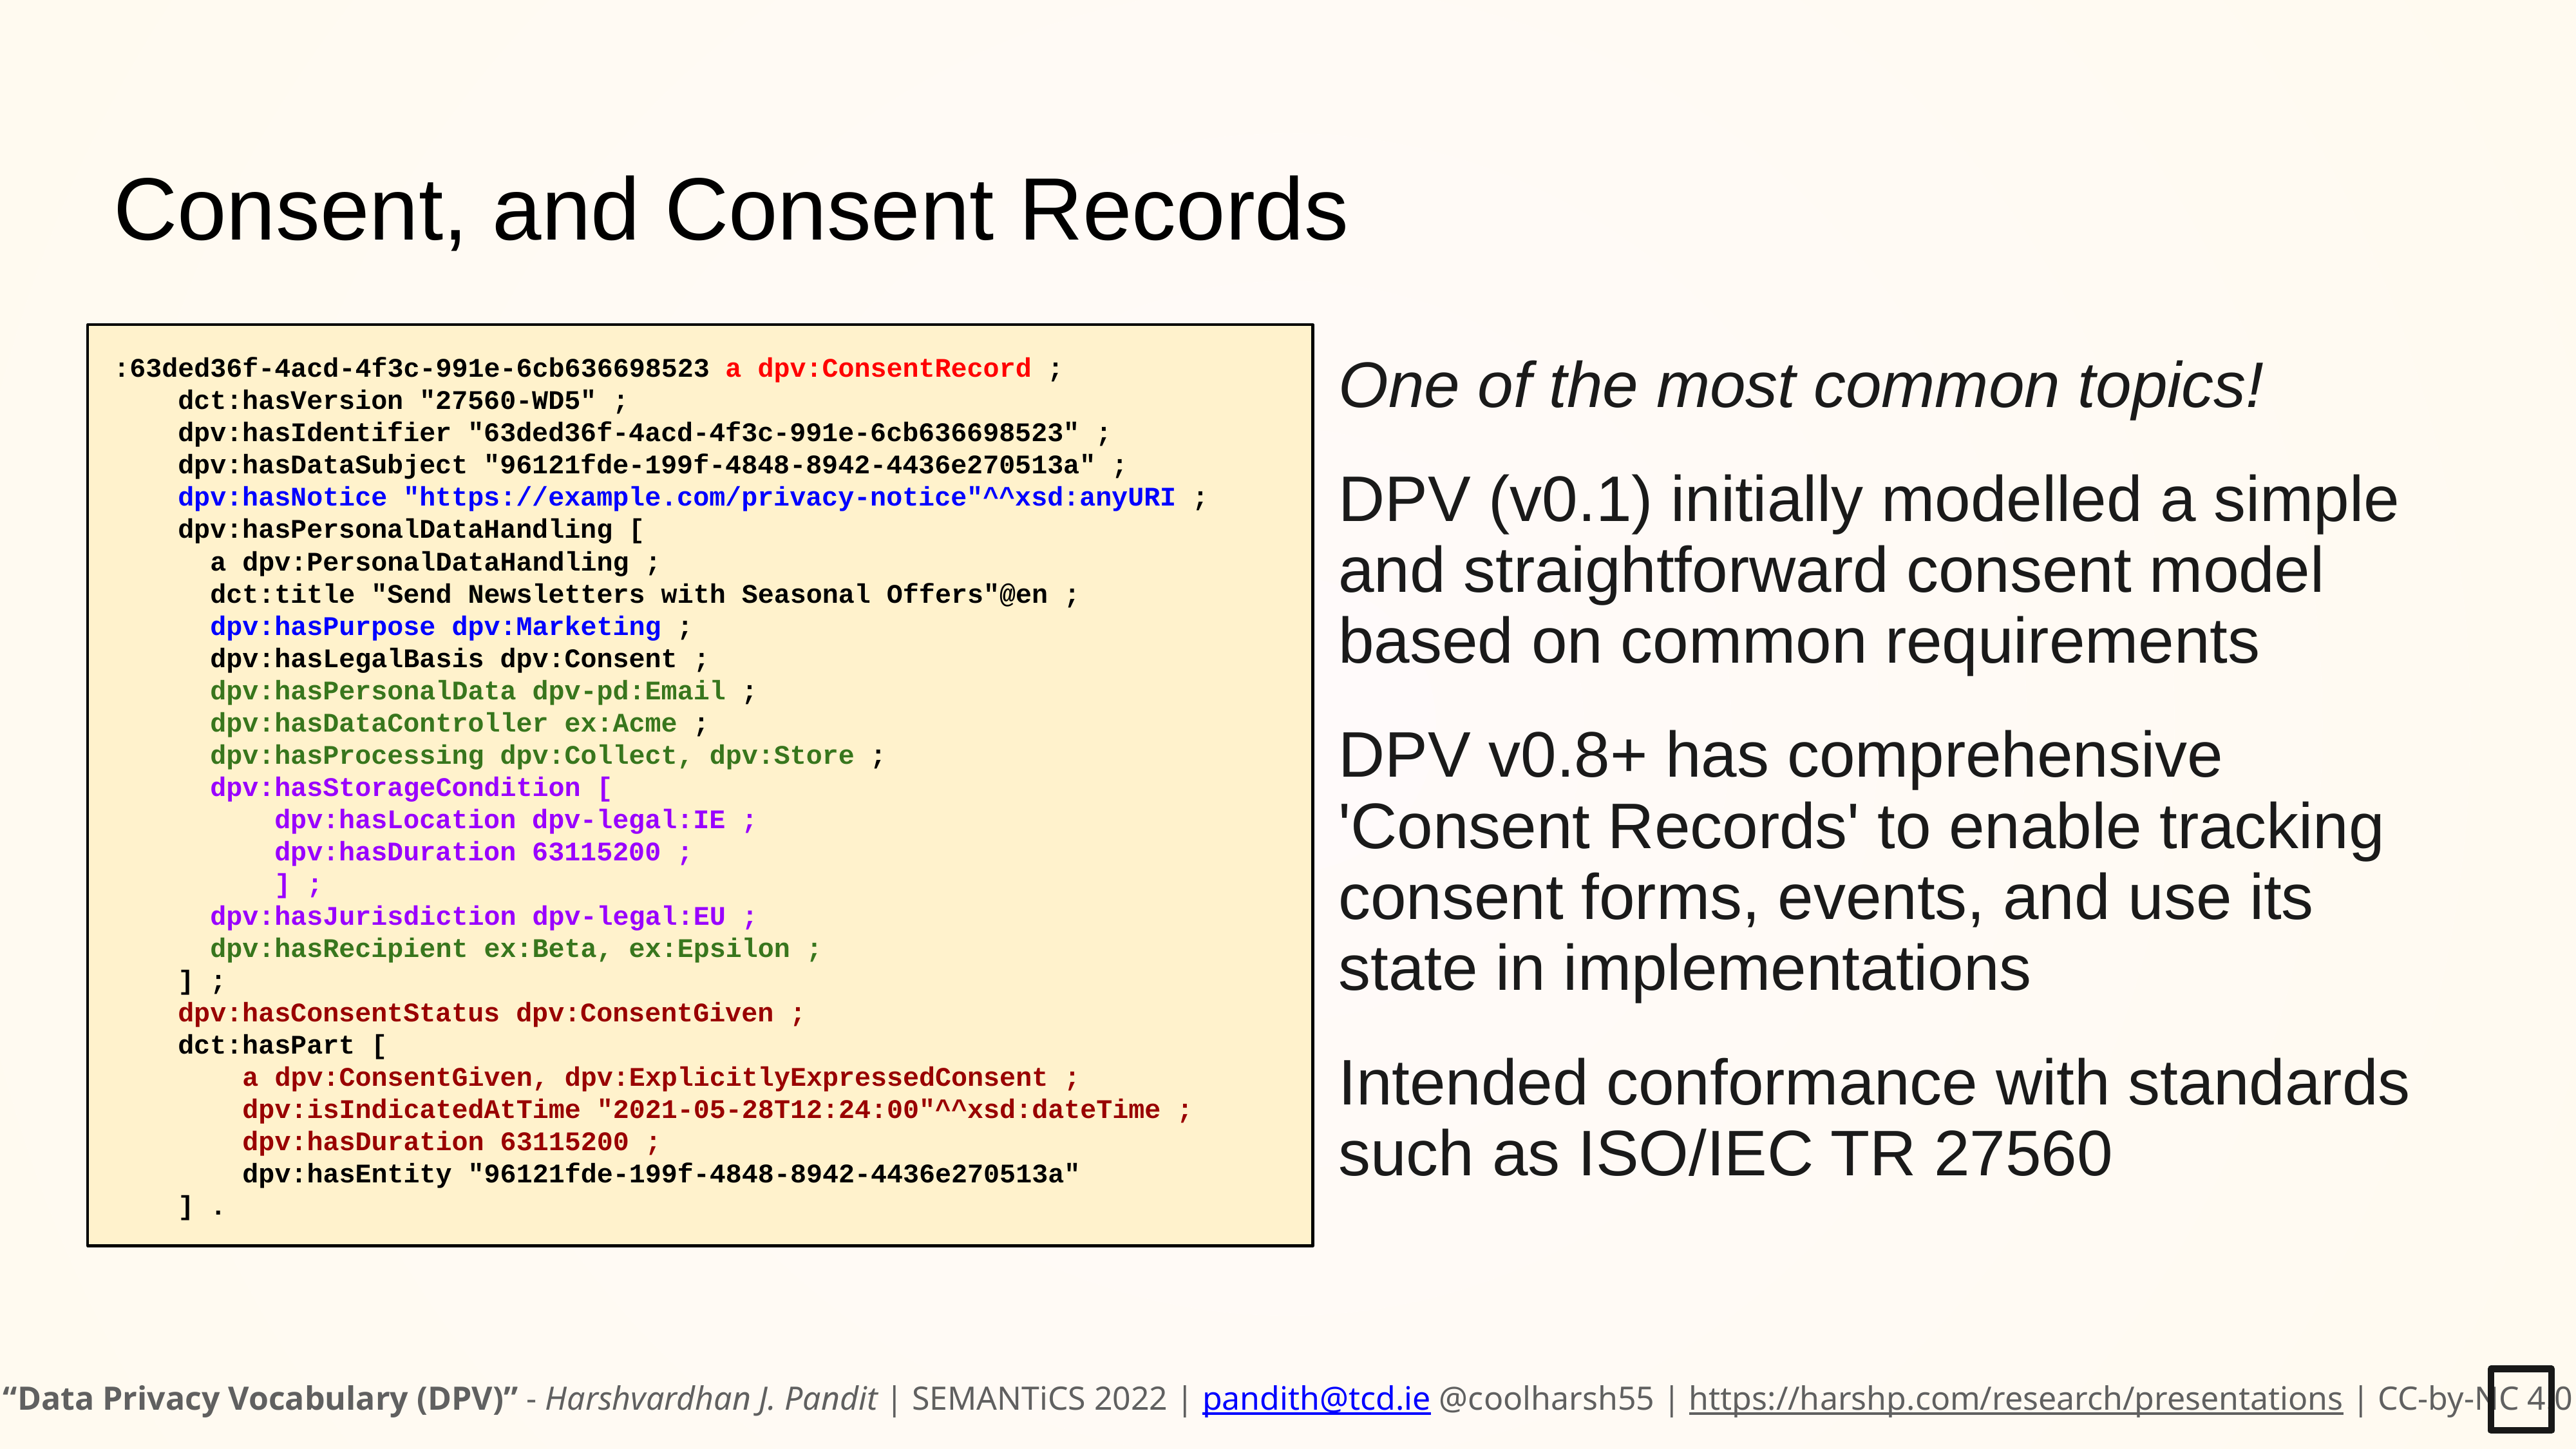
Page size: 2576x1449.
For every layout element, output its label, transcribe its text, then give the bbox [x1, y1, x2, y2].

text_box :63ded36f-4acd-4f3c-991e-6cb636698523 a dpv:ConsentRecord ; dct:hasVersion "27560-WD5" ; dpv:hasIdentifier "63ded36f-4acd-4f3c-991e-6cb636698523" ; dpv:hasDataSubject "96121fde-199f-4848-8942-4436e270513a" ; dpv:hasNotice "https://example.com/privacy-notice"^^xsd:anyURI ; dpv:hasPersonalDataHandling [ a dpv:PersonalDataHandling ; dct:title "Send Newsletters with Seasonal Offers"@en ; dpv:hasPurpose dpv:Marketing ; dpv:hasLegalBasis dpv:Consent ; dpv:hasPersonalData dpv-pd:Email ; dpv:hasDataController ex:Acme ; dpv:hasProcessing dpv:Collect, dpv:Store ; dpv:hasStorageCondition [ dpv:hasLocation dpv-legal:IE ; dpv:hasDuration 63115200 ; ] ; dpv:hasJurisdiction dpv-legal:EU ; dpv:hasRecipient ex:Beta, ex:Epsilon ; ] ; dpv:hasConsentStatus dpv:ConsentGiven ; dct:hasPart [ a dpv:ConsentGiven, dpv:ExplicitlyExpressedConsent ; dpv:isIndicatedAtTime "2021-05-28T12:24:00"^^xsd:dateTime ; dpv:hasDuration 63115200 ; dpv:hasEntity "96121fde-199f-4848-8942-4436e270513a" ] . [88, 325, 1313, 1246]
slide_number [2488, 1365, 2555, 1434]
list One of the most common topics! DPV (v0.1) initially modelled a simple and straightforward consent model based on common requirements DPV v0.8+ has comprehensive 'Consent Records' to enable tracking consent forms, events, and use its state in implementations Intended conformance with standards such as ISO/IEC TR 27560 [1311, 323, 2490, 1289]
title Consent, and Consent Records [86, 124, 2490, 288]
